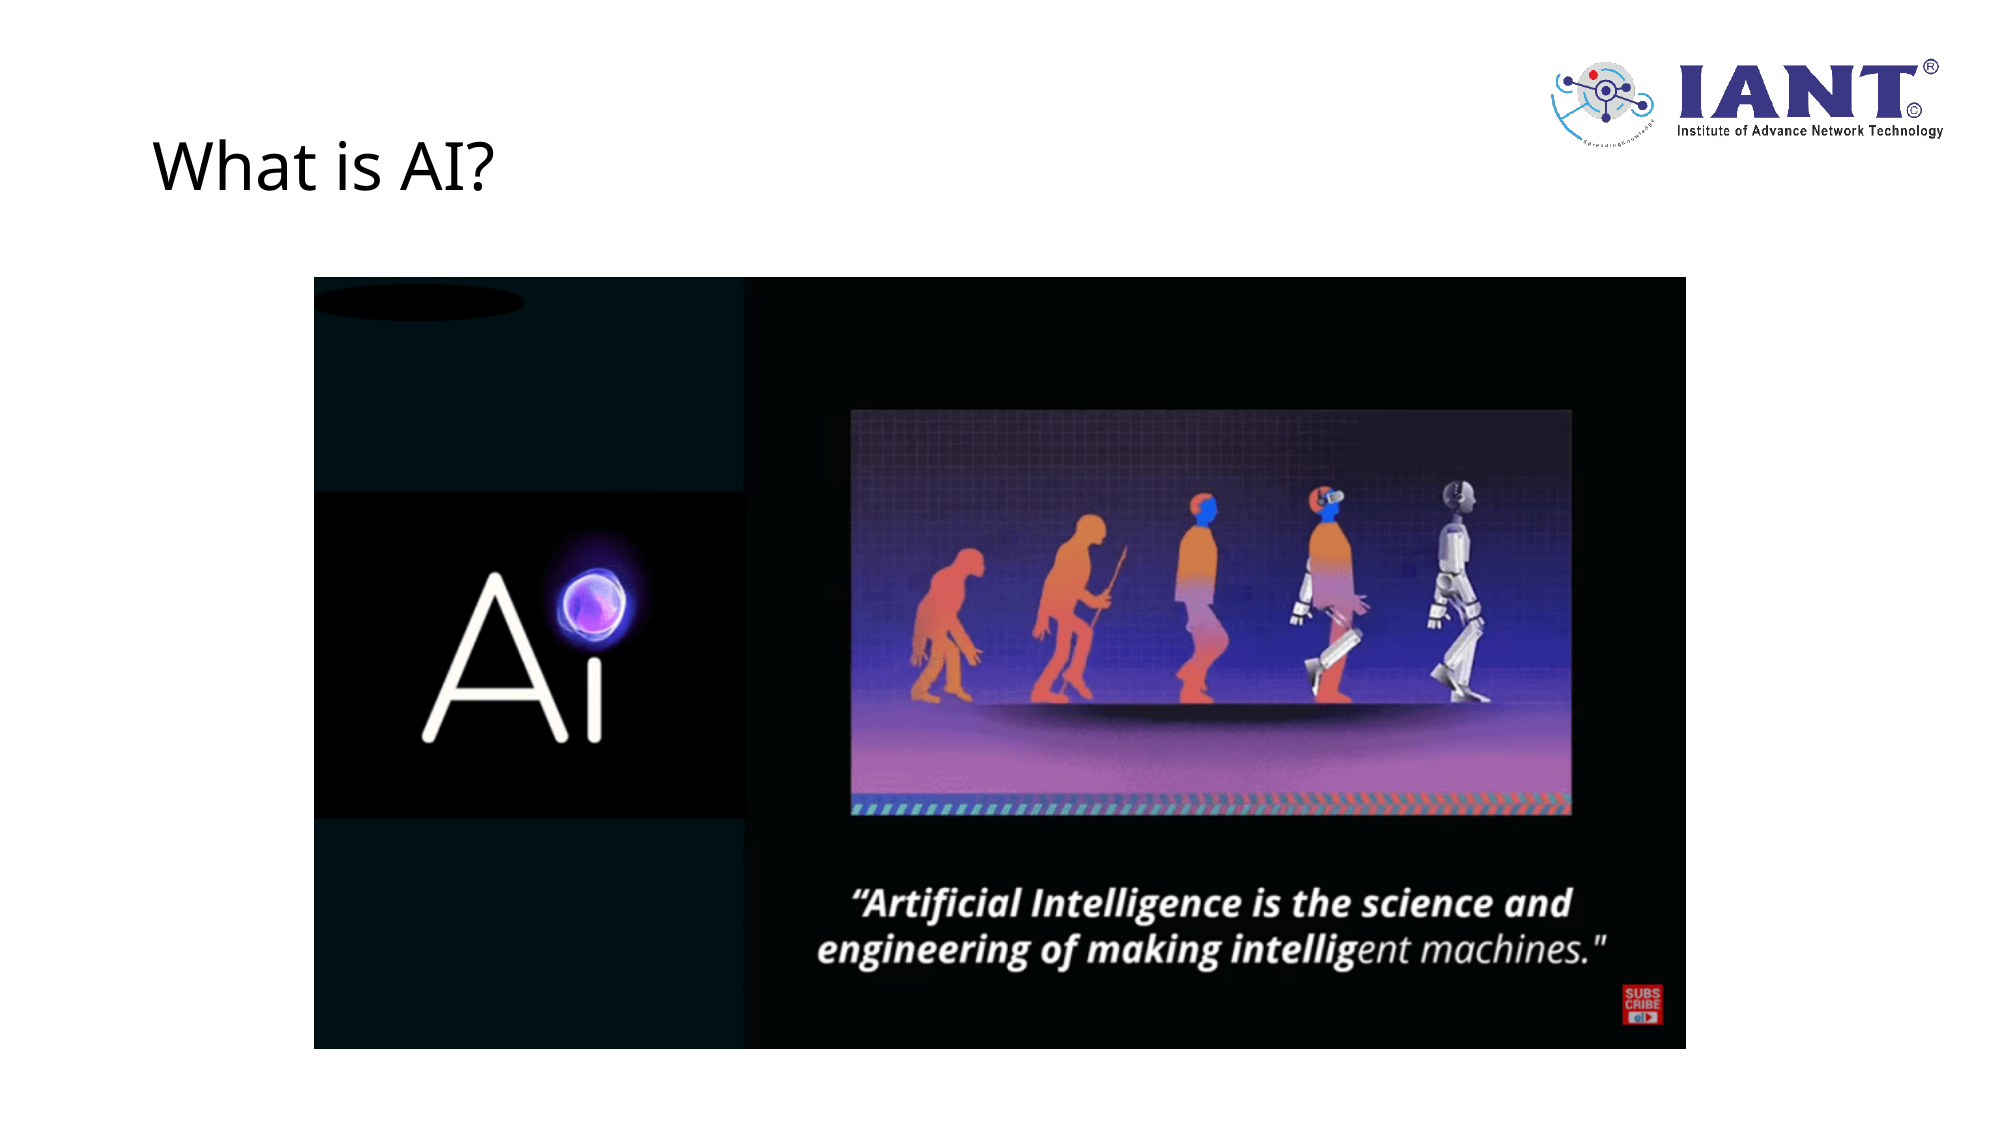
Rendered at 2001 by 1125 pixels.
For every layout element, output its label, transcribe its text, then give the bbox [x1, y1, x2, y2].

title What is AI? [137, 59, 1863, 278]
picture [314, 277, 1686, 1049]
picture [1529, 37, 1972, 158]
